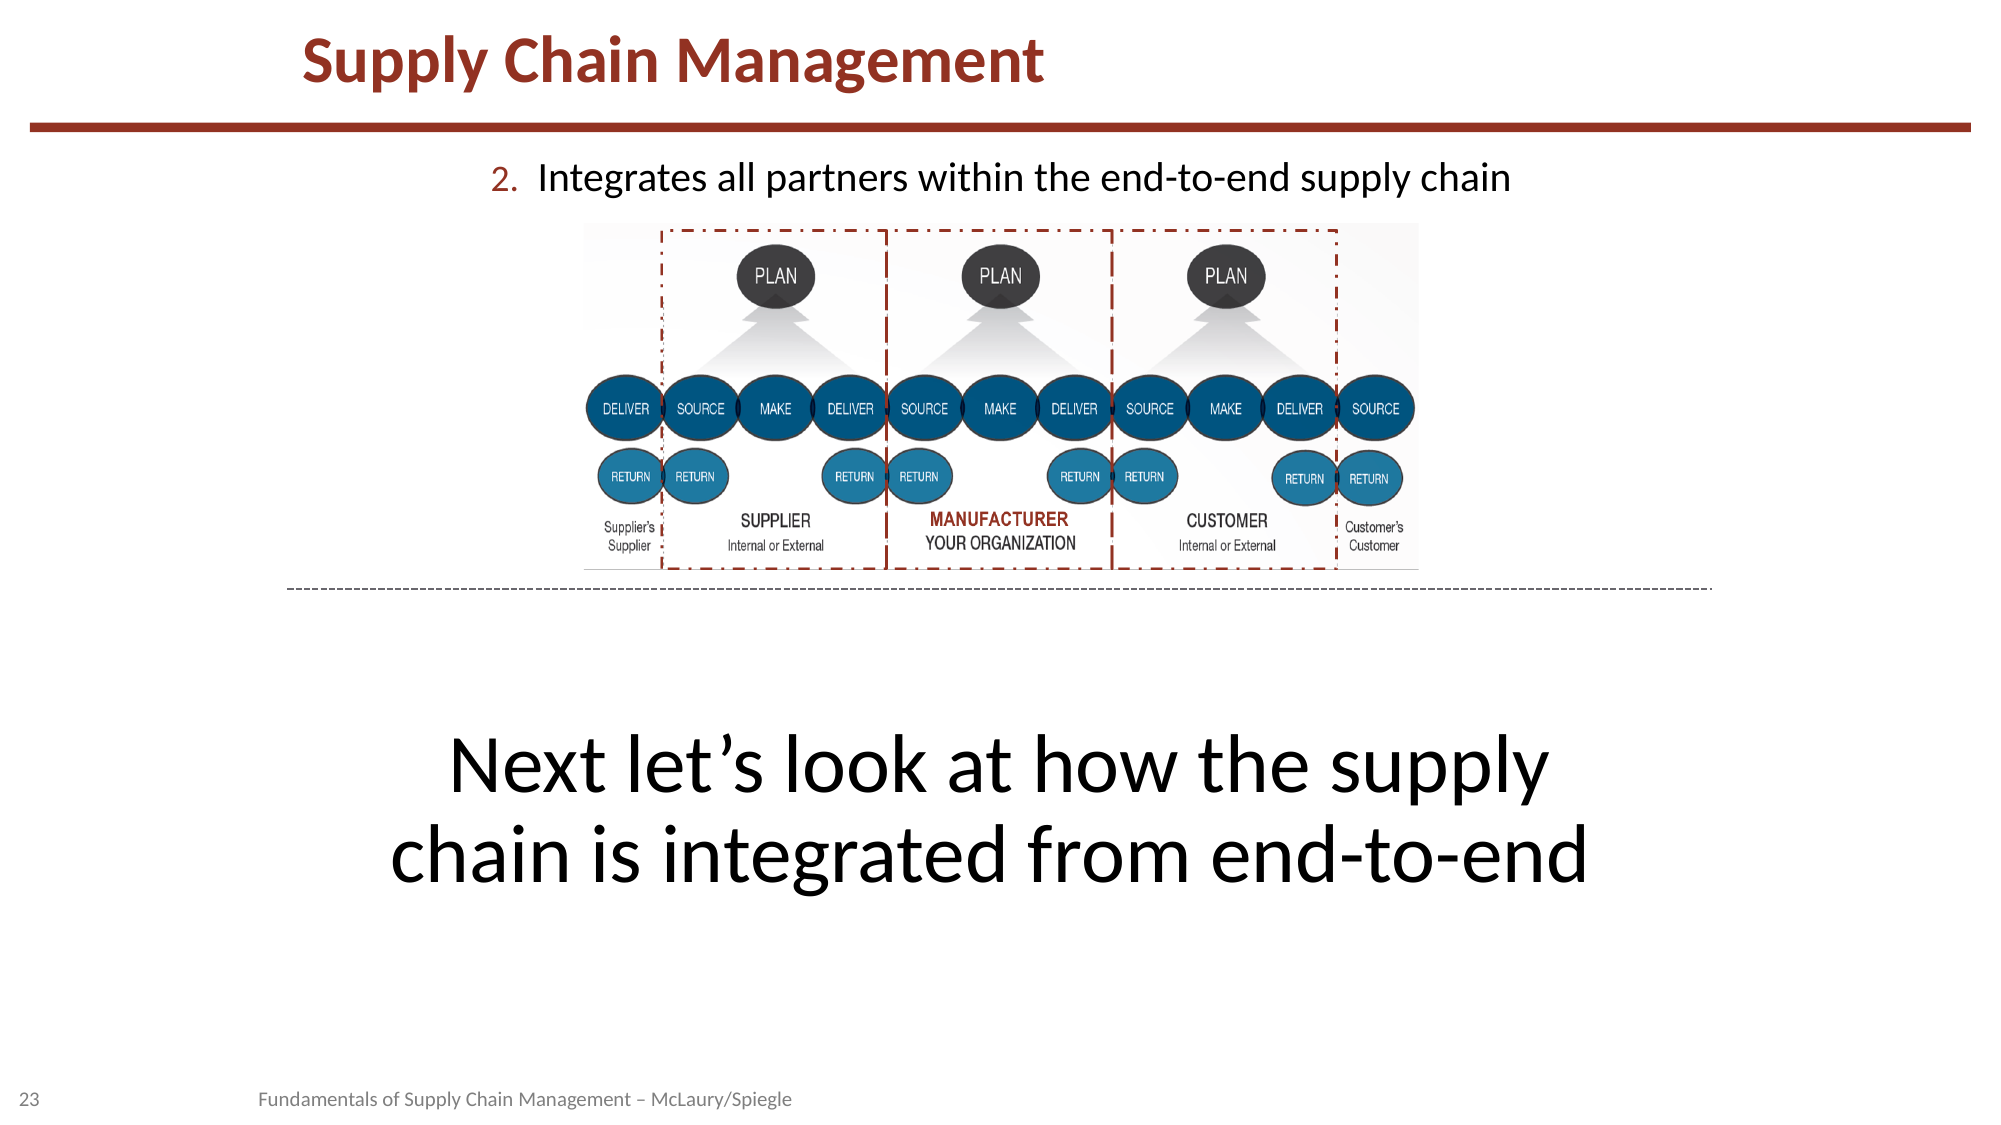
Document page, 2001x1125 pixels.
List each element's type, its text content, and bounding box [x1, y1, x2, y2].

text_box Supply Chain Management [287, 23, 1469, 103]
text_box Integrates all partners within the end-to-end supply chain [471, 142, 1532, 205]
picture [583, 223, 1419, 570]
footer Fundamentals of Supply Chain Management – McLaury/Spiegle [62, 1084, 793, 1113]
slide_number 23 [18, 1083, 62, 1112]
text_box Next let’s look at how the supply chain is integrated from end-to-end [346, 712, 1654, 913]
